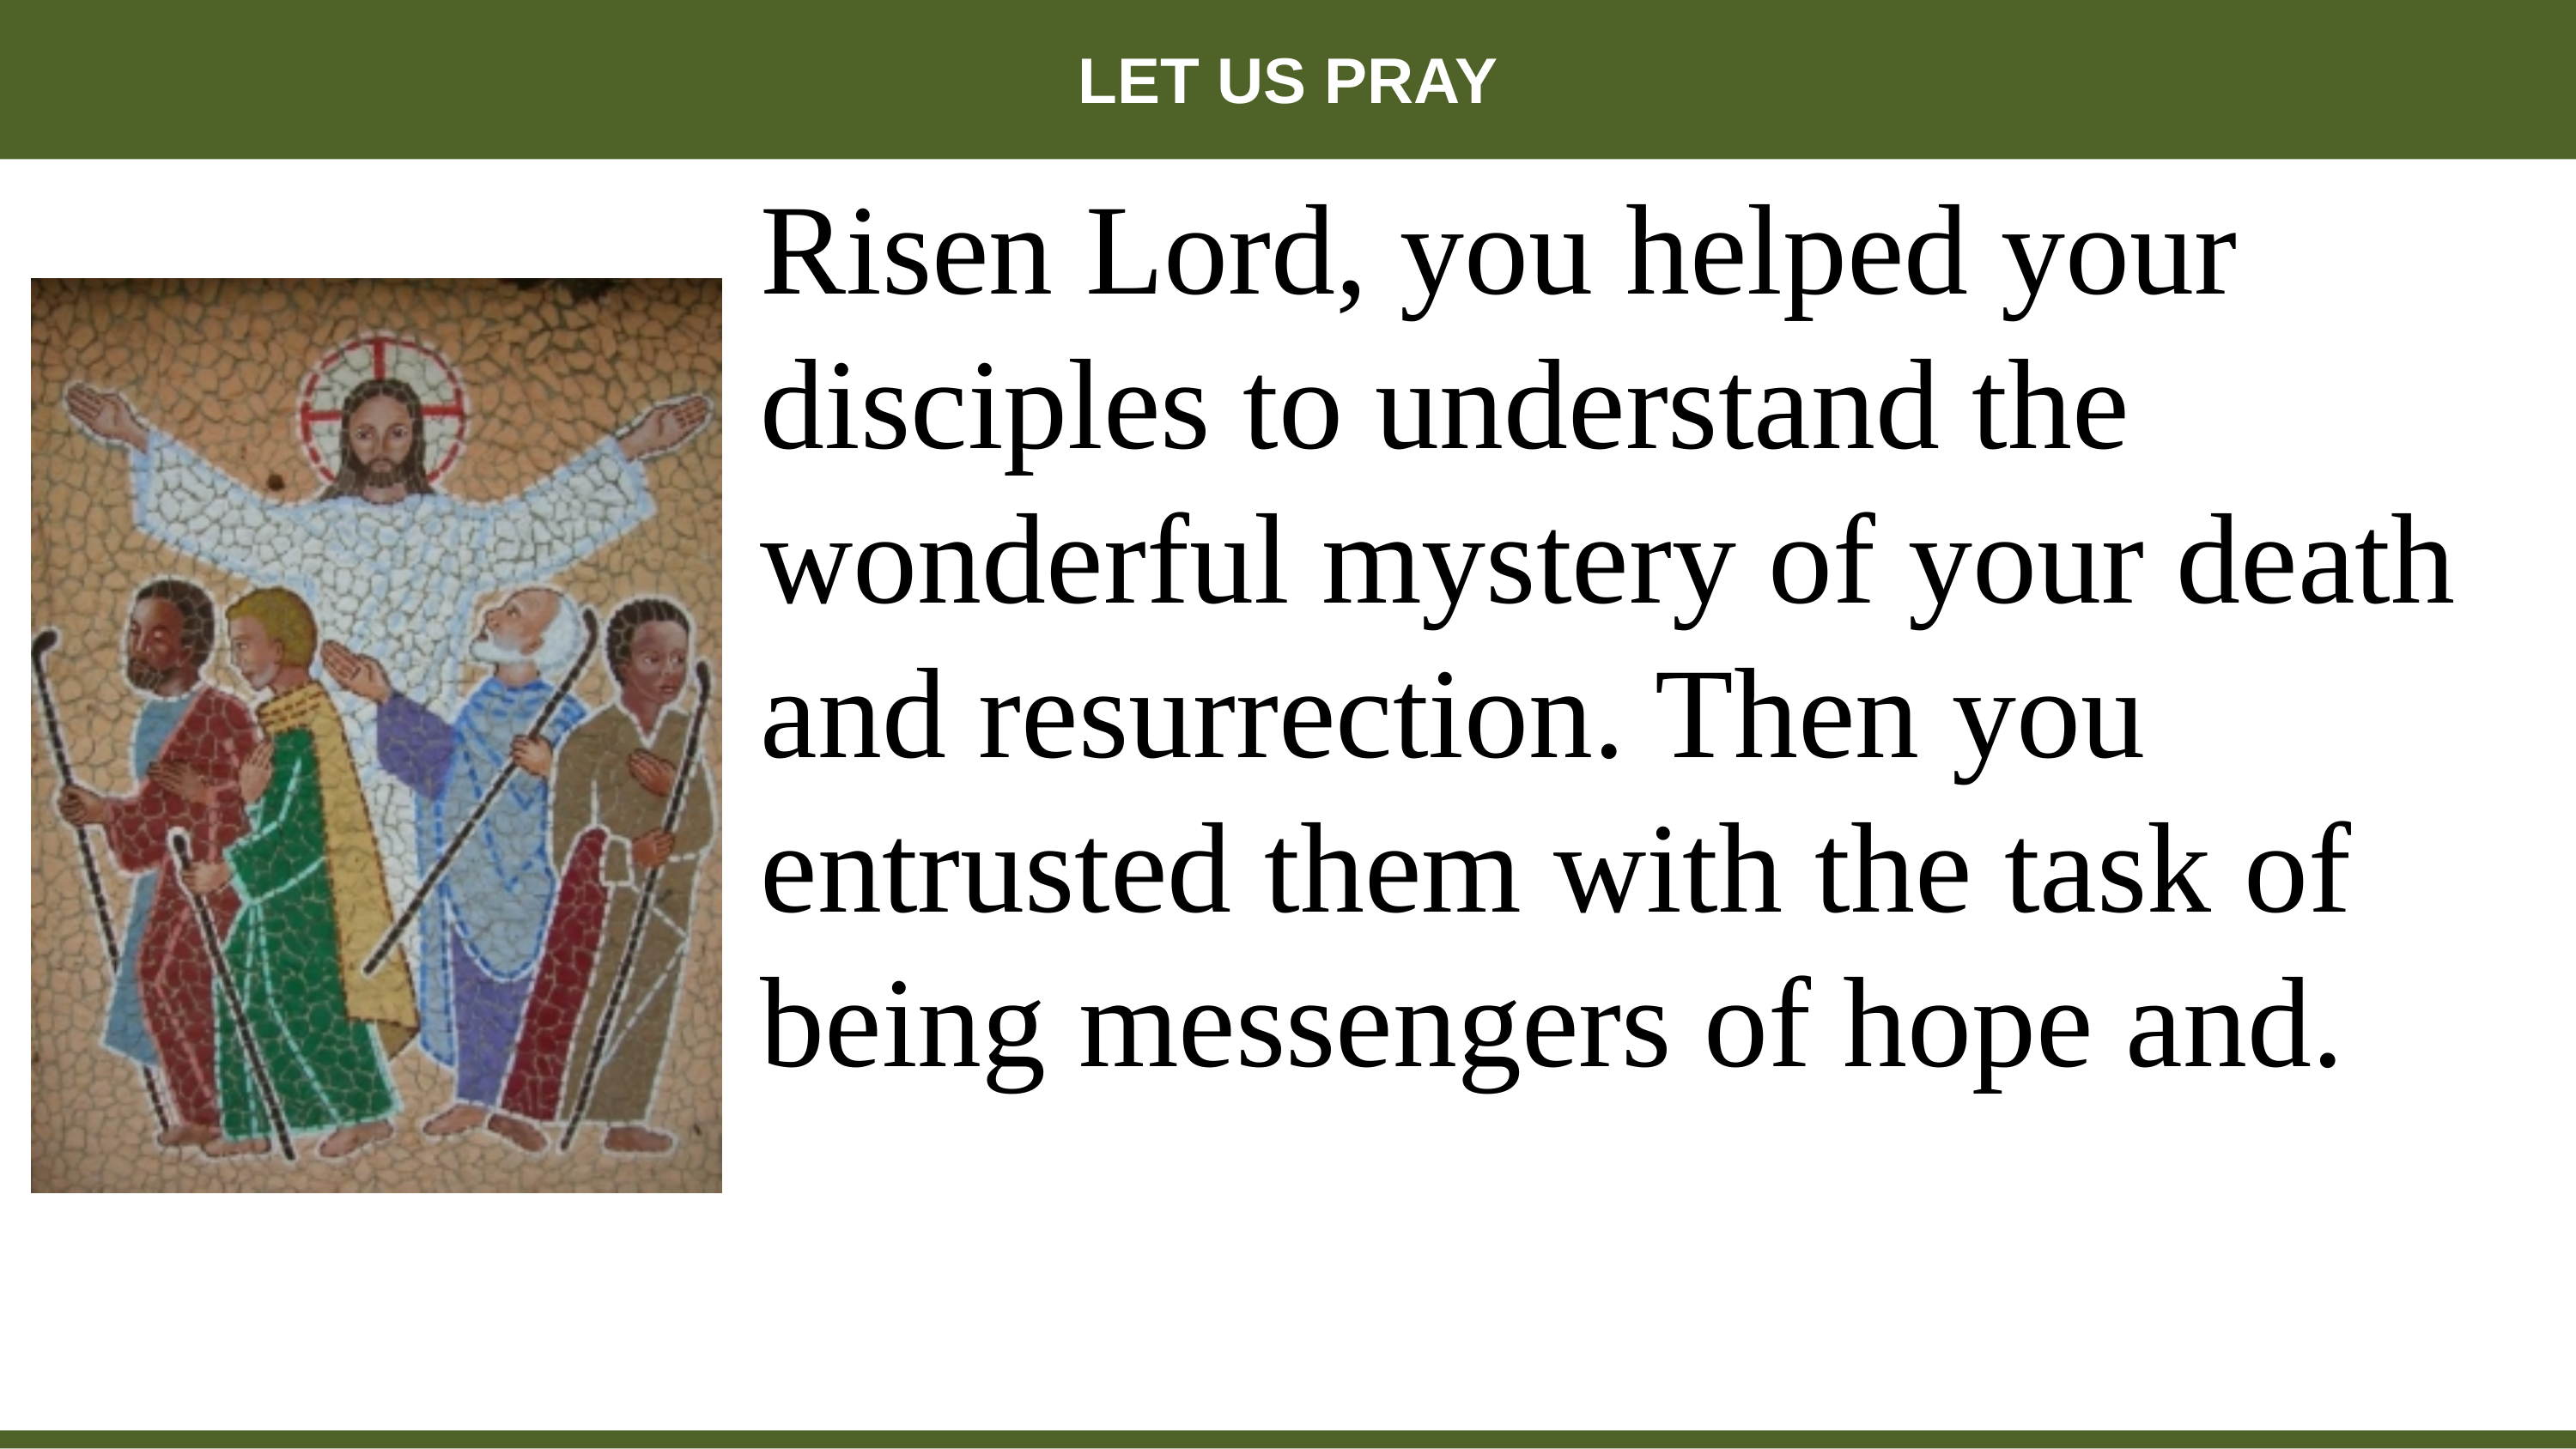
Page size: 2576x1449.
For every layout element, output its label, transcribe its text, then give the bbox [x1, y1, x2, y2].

subtitle Risen Lord, you helped your disciples to understand the wonderful mystery of your death and resurrection. Then you entrusted them with the task of being messengers of hope and. [747, 159, 2576, 1413]
picture [31, 278, 722, 1194]
title Let us pray [0, 0, 2576, 160]
text_box [0, 1430, 2576, 1449]
